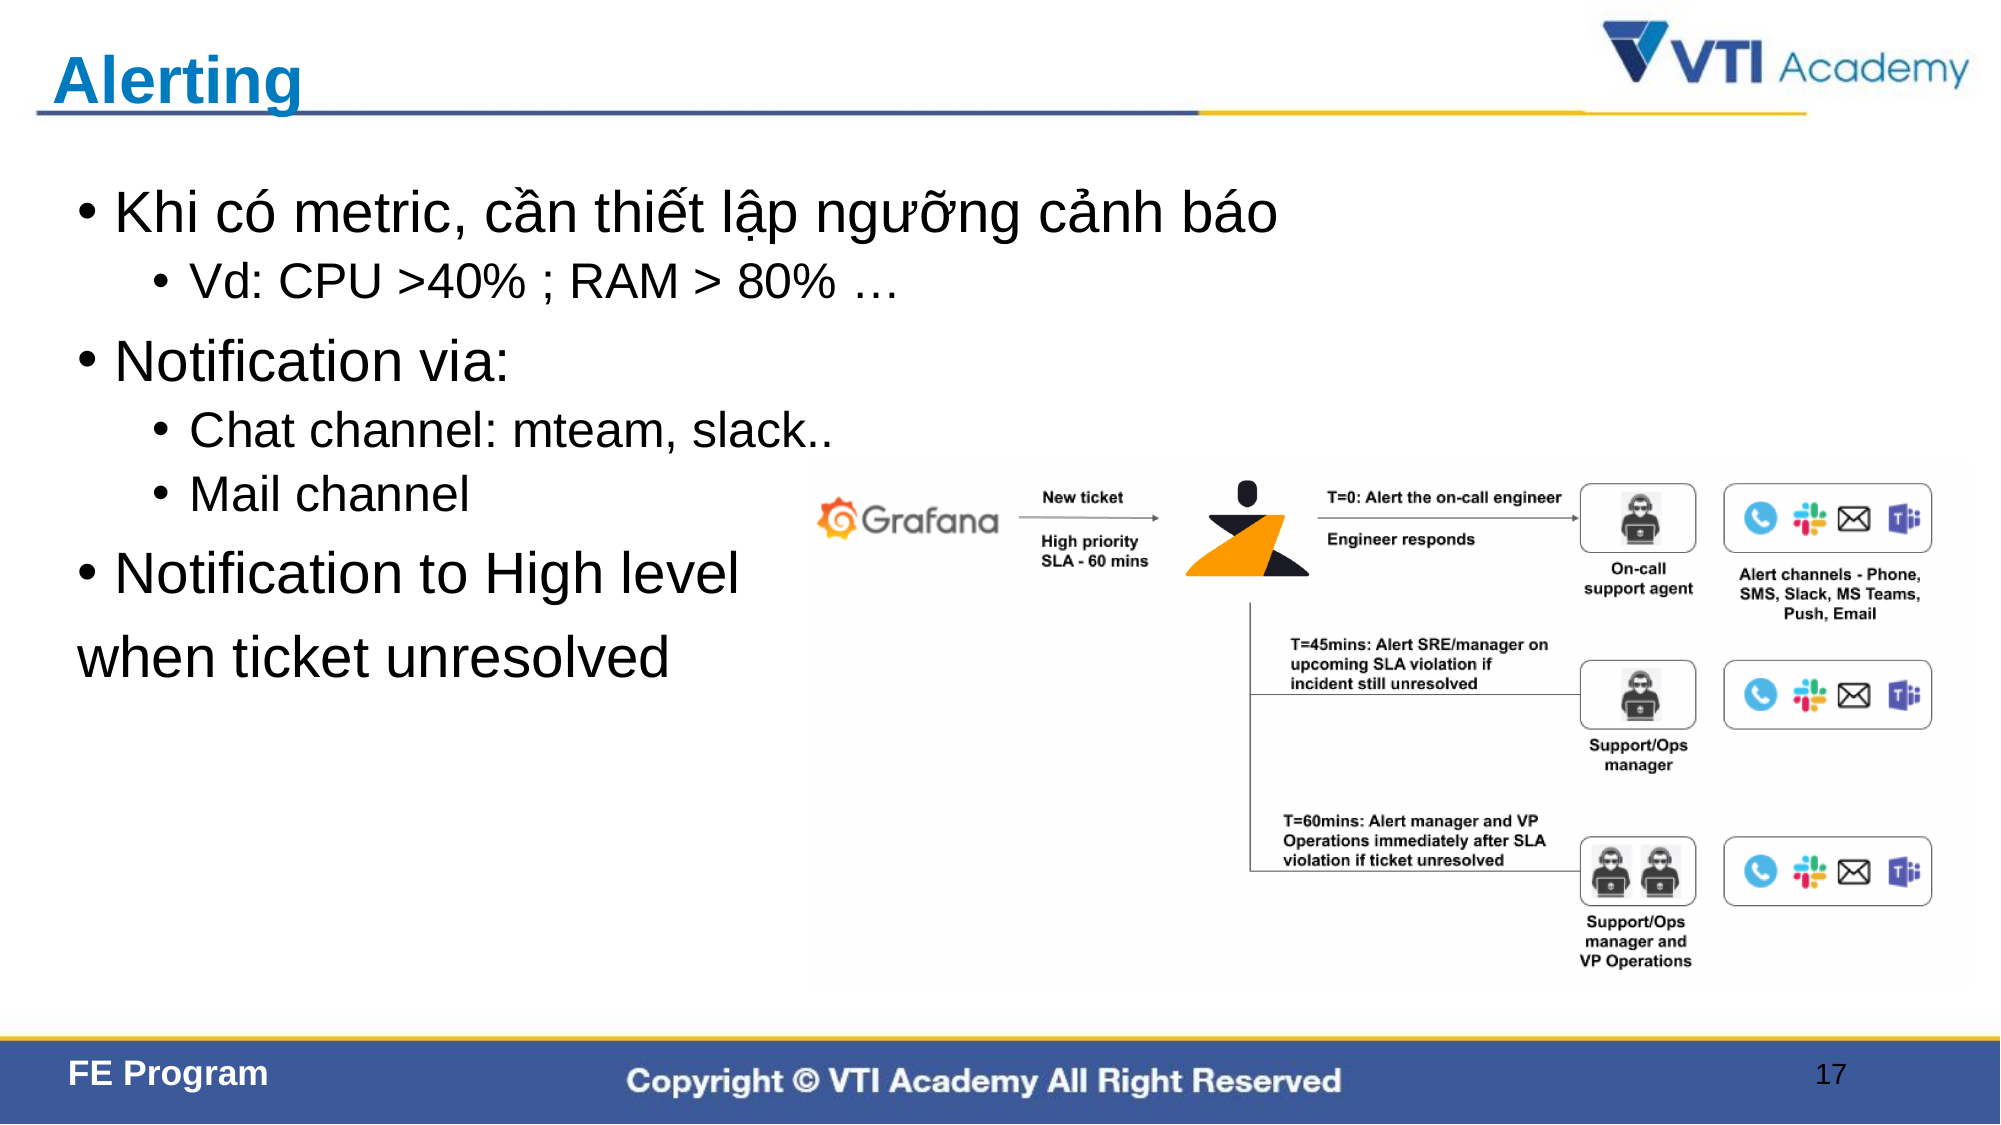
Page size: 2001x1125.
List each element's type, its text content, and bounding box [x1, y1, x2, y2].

title Alerting [37, 37, 1763, 127]
picture [0, 1, 2000, 1124]
list Khi có metric, cần thiết lập ngưỡng cảnh báo Vd: CPU >40% ; RAM > 80% … Notification via: Chat channel: mteam, slack.. Mail channel Notification to High level when ticket unresolved [62, 174, 1413, 889]
slide_number 17 [1412, 1042, 1863, 1103]
